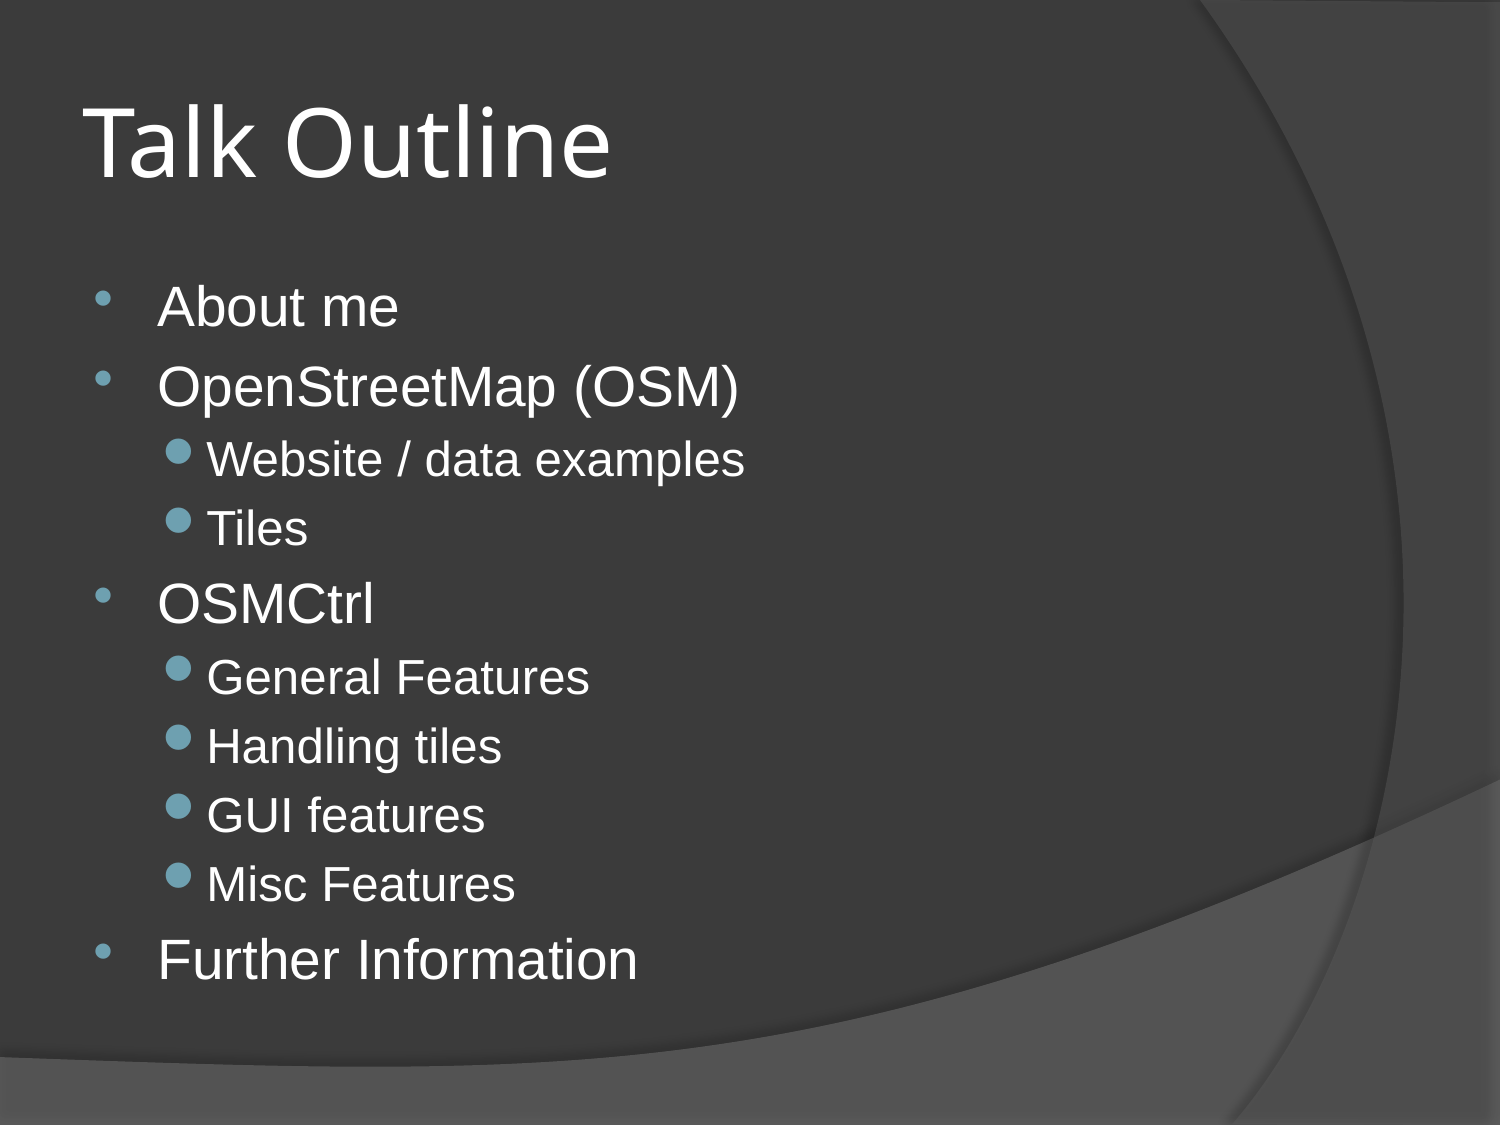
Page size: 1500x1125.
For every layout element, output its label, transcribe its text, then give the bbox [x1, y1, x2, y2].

title Talk Outline [75, 45, 1300, 233]
list About me OpenStreetMap (OSM) Website / data examples Tiles OSMCtrl General Features Handling tiles GUI features Misc Features Further Information [75, 262, 1300, 1005]
